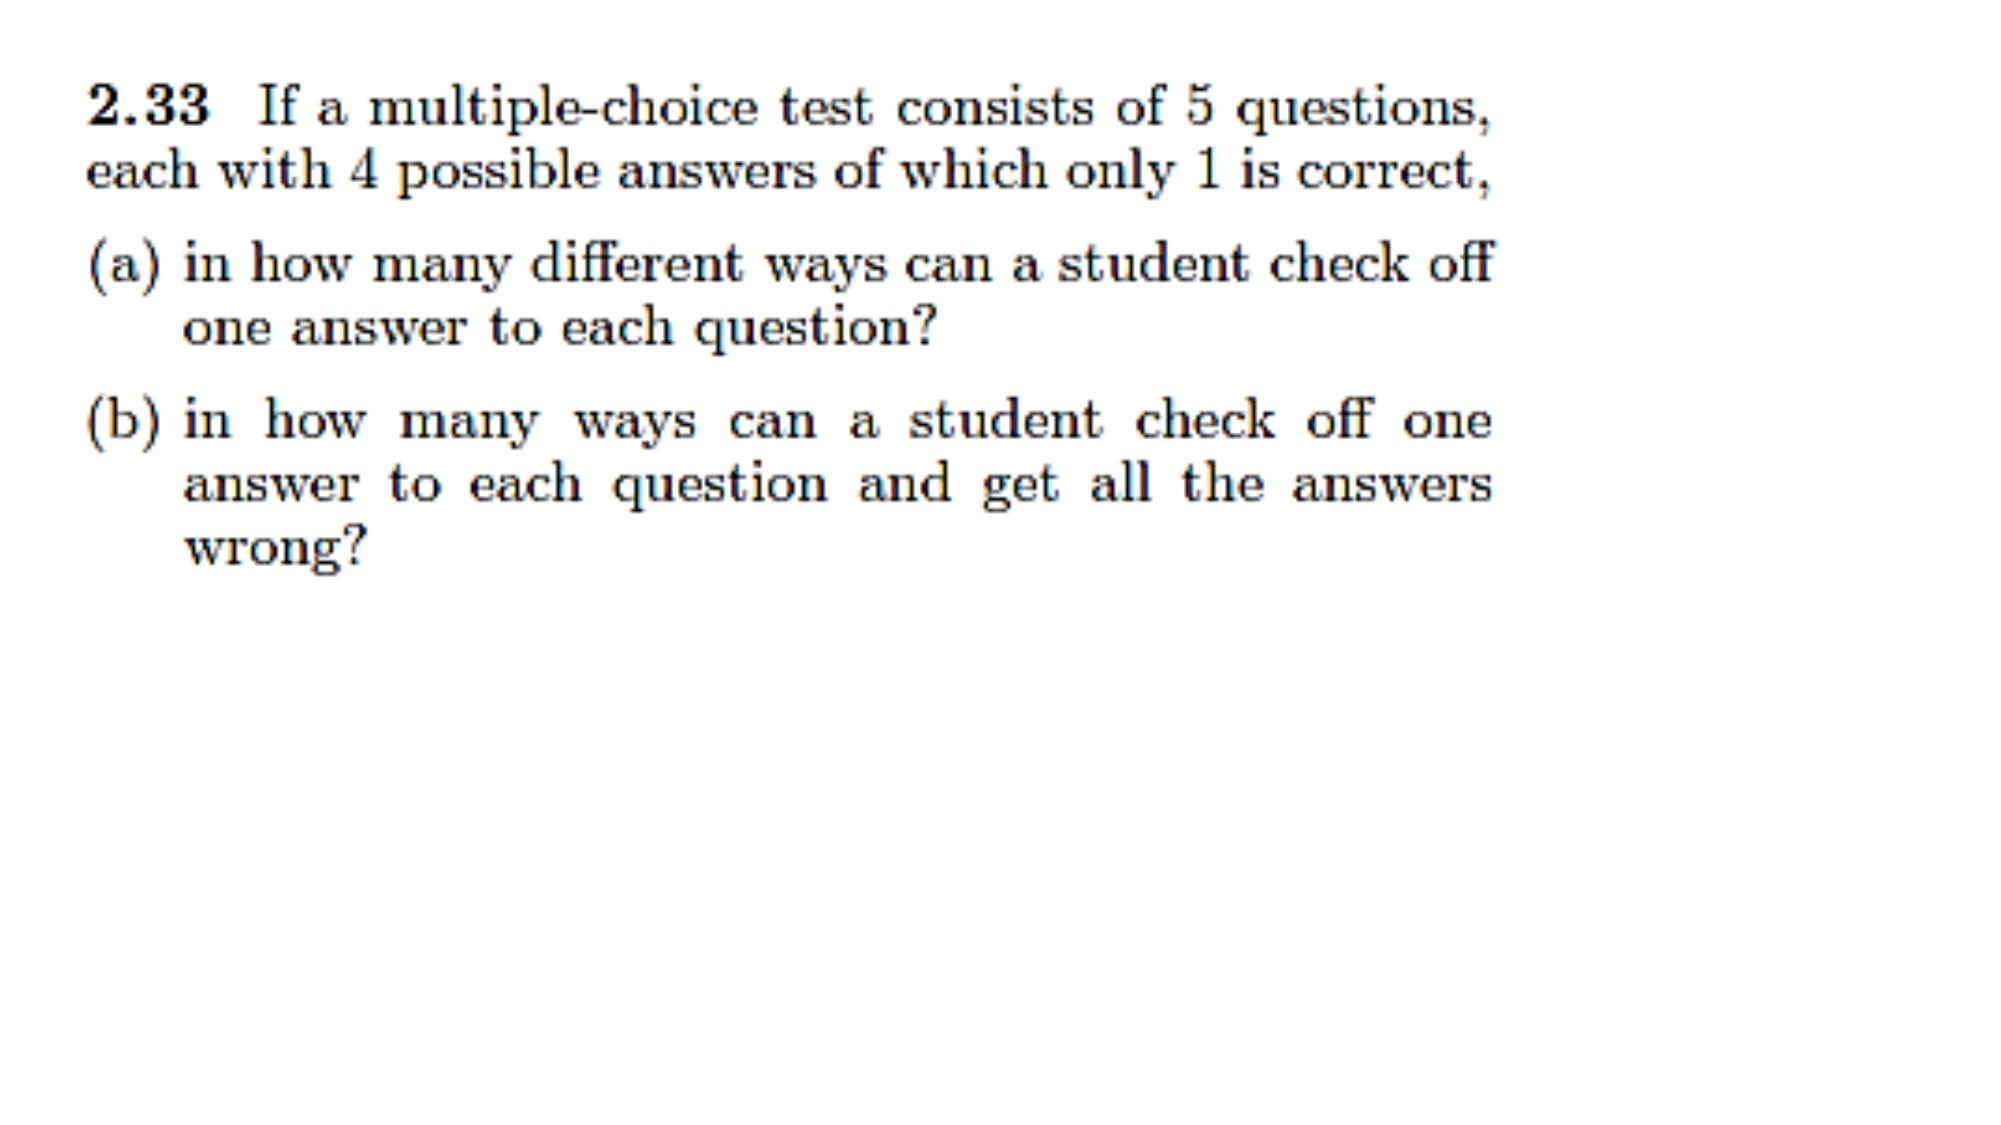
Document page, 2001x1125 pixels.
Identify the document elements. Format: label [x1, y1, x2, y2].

picture [74, 59, 1529, 618]
